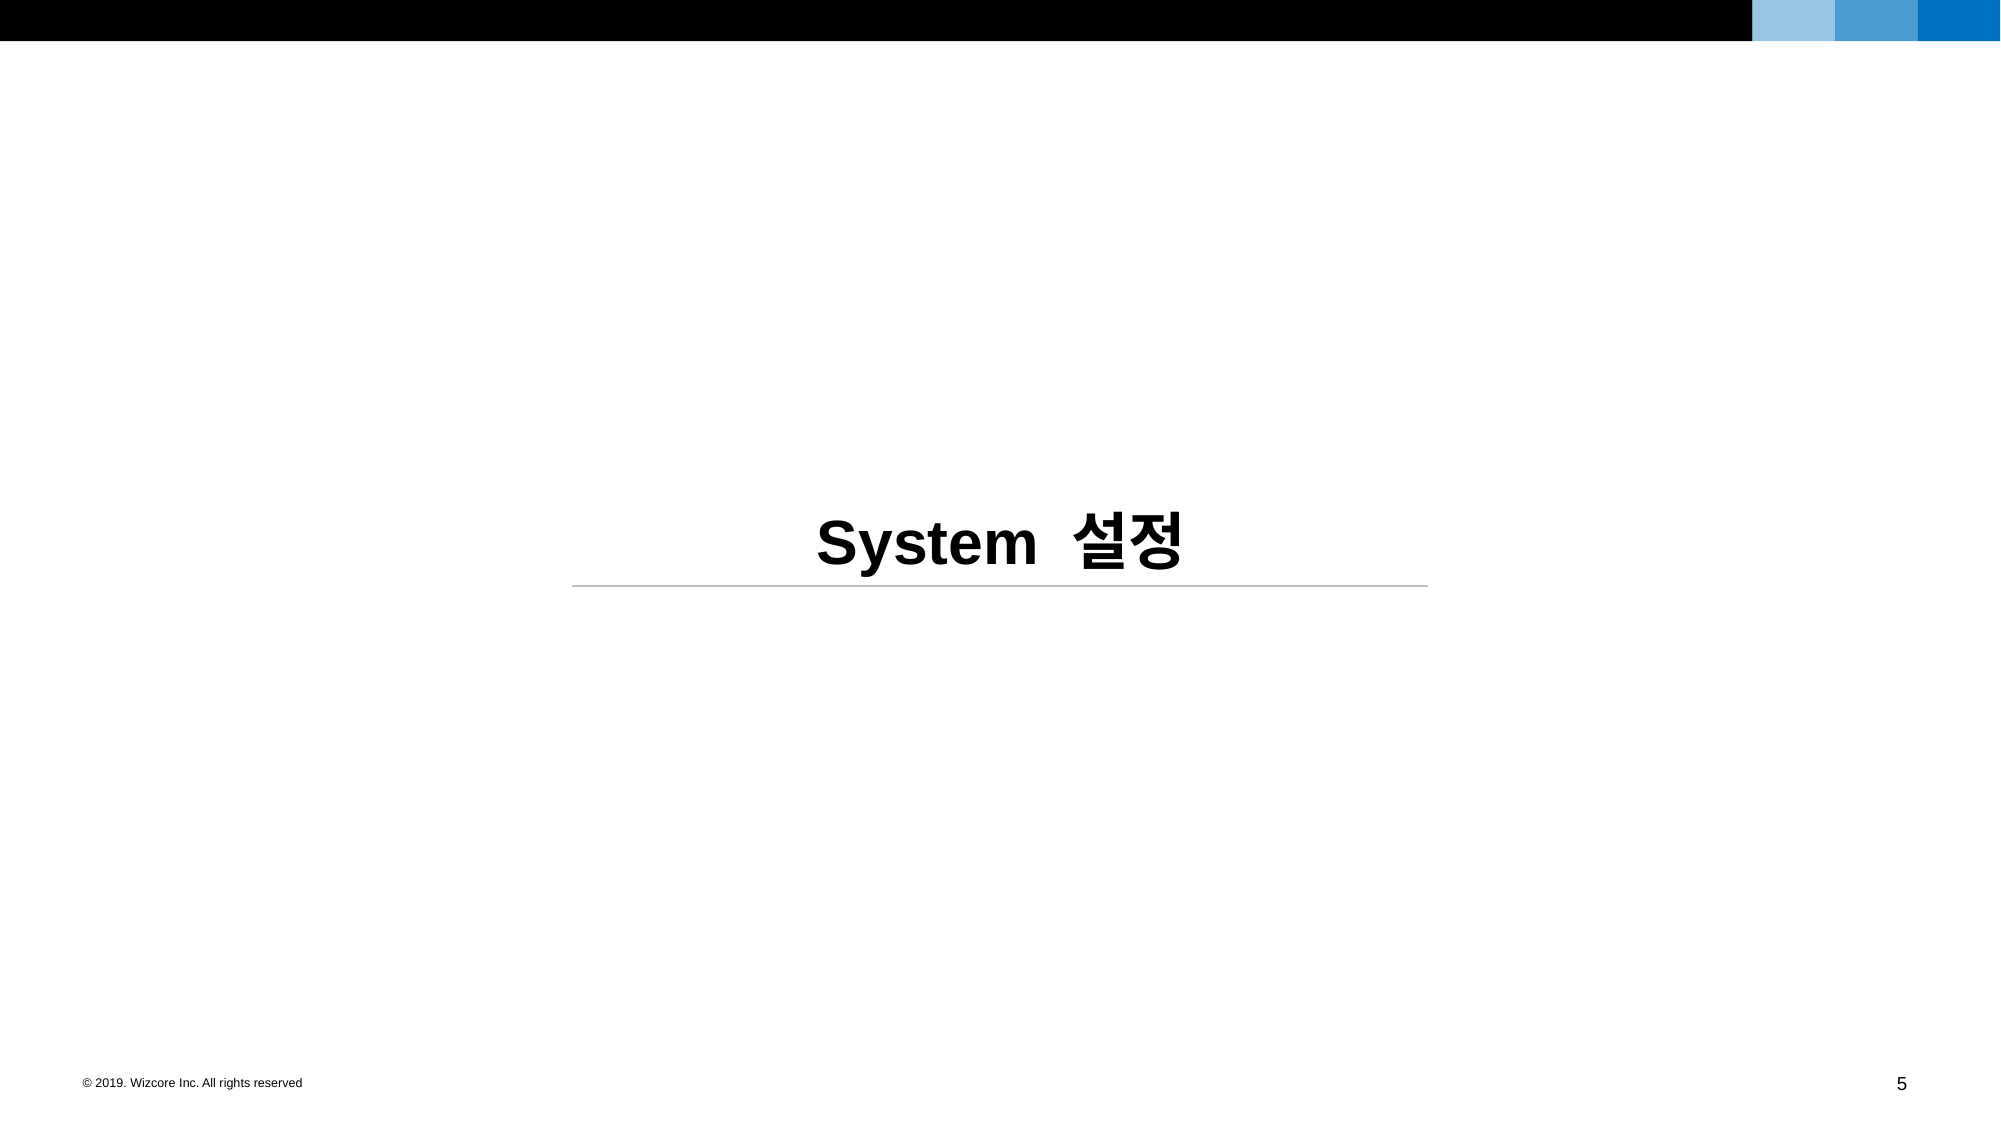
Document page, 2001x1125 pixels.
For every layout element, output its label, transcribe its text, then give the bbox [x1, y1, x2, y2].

slide_number 5 [1892, 1071, 1922, 1097]
footer © 2019. Wizcore Inc. All rights reserved [80, 1074, 530, 1091]
text_box System 설정 [571, 500, 1432, 579]
